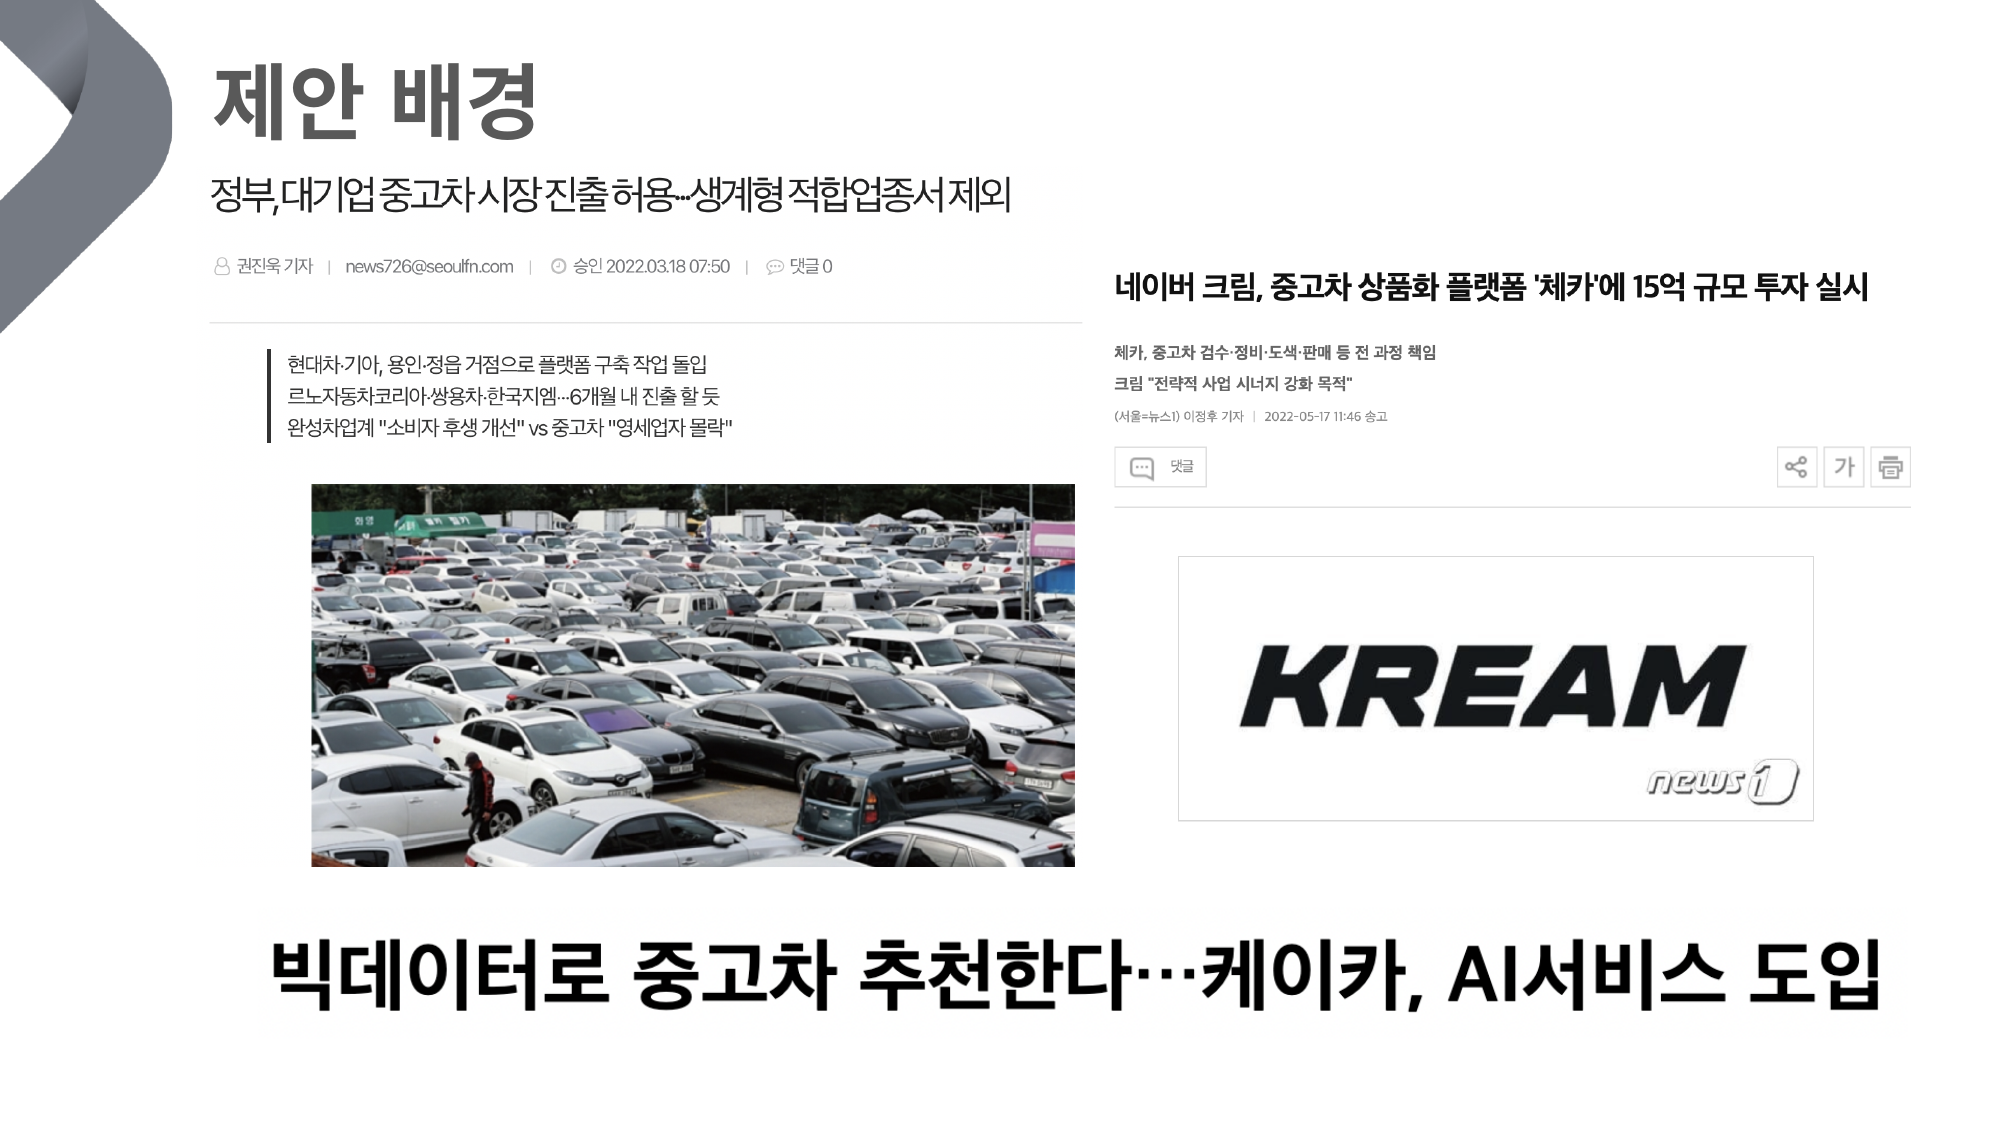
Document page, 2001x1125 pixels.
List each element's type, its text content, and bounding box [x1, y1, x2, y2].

title 제안 배경 [197, 47, 1923, 167]
picture [1108, 260, 1923, 826]
picture [0, 84, 1083, 867]
picture [257, 907, 1908, 1040]
